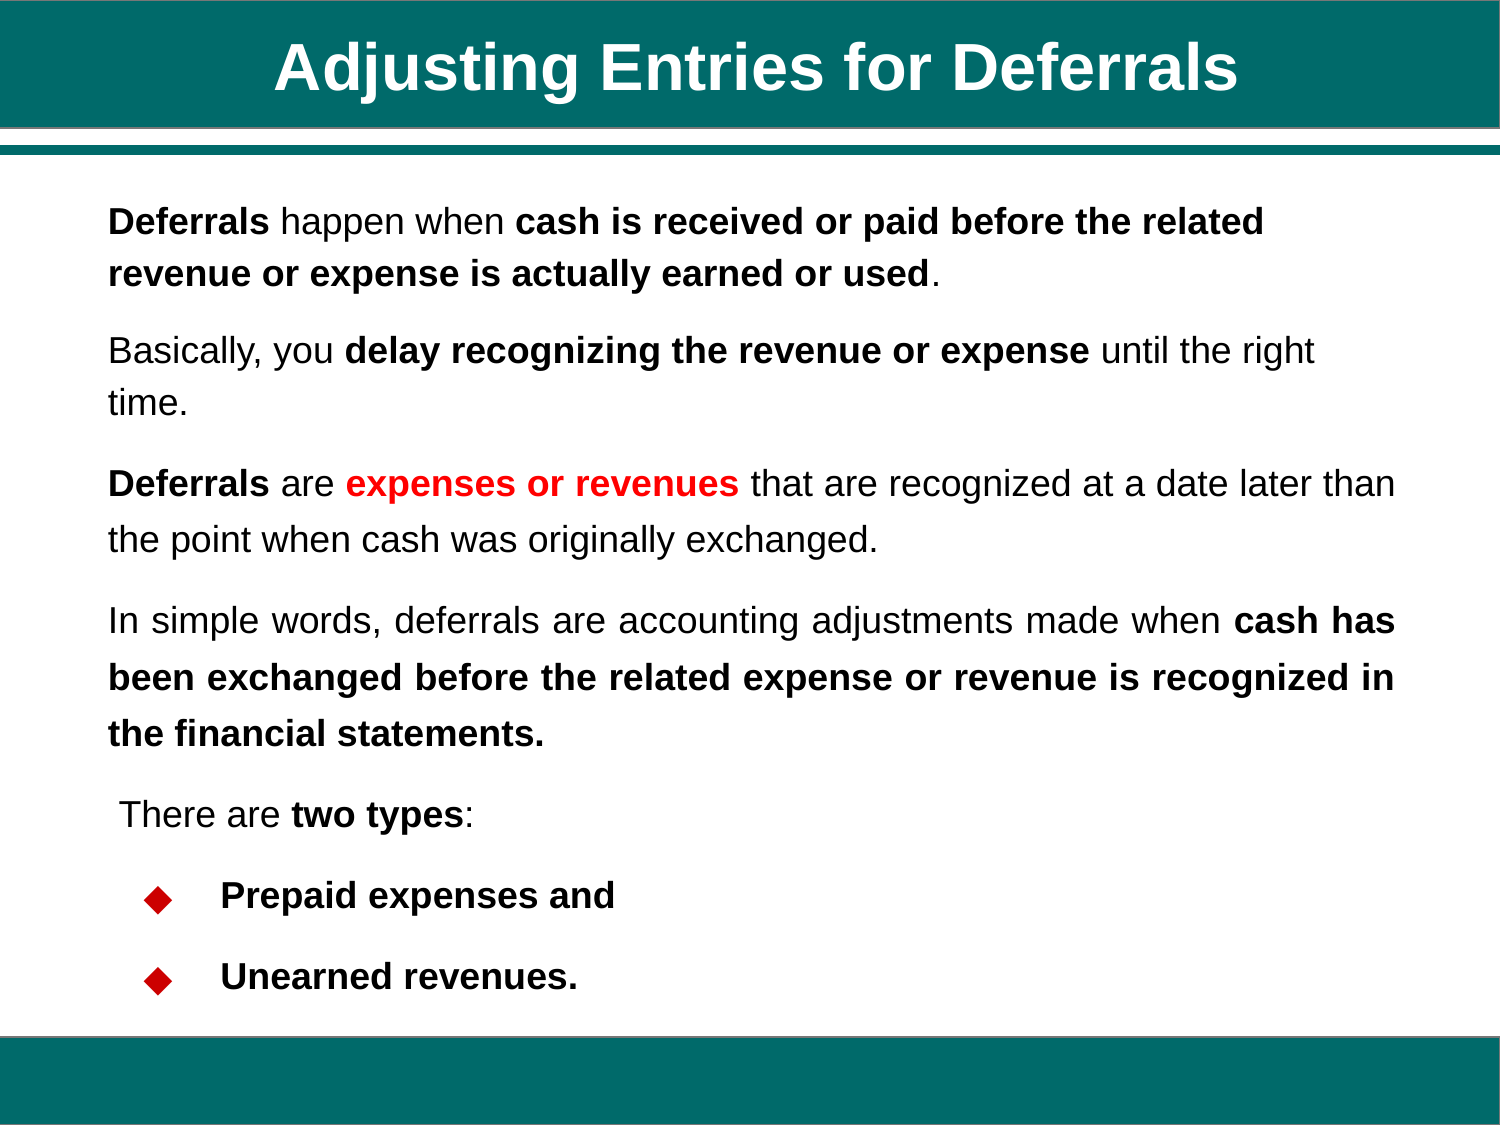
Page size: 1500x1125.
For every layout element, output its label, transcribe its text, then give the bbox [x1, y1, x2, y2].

text_box [0, 1037, 1500, 1125]
text_box Deferrals happen when cash is received or paid before the related revenue or expense is actually earned or used. Basically, you delay recognizing the revenue or expense until the right time. Deferrals are expenses or revenues that are recognized at a date later than the point when cash was originally exchanged. In simple words, deferrals are accounting adjustments made when cash has been exchanged before the related expense or revenue is recognized in the financial statements. There are two types: Prepaid expenses and Unearned revenues. [93, 183, 1411, 1005]
text_box Adjusting Entries for Deferrals [0, 0, 1500, 129]
